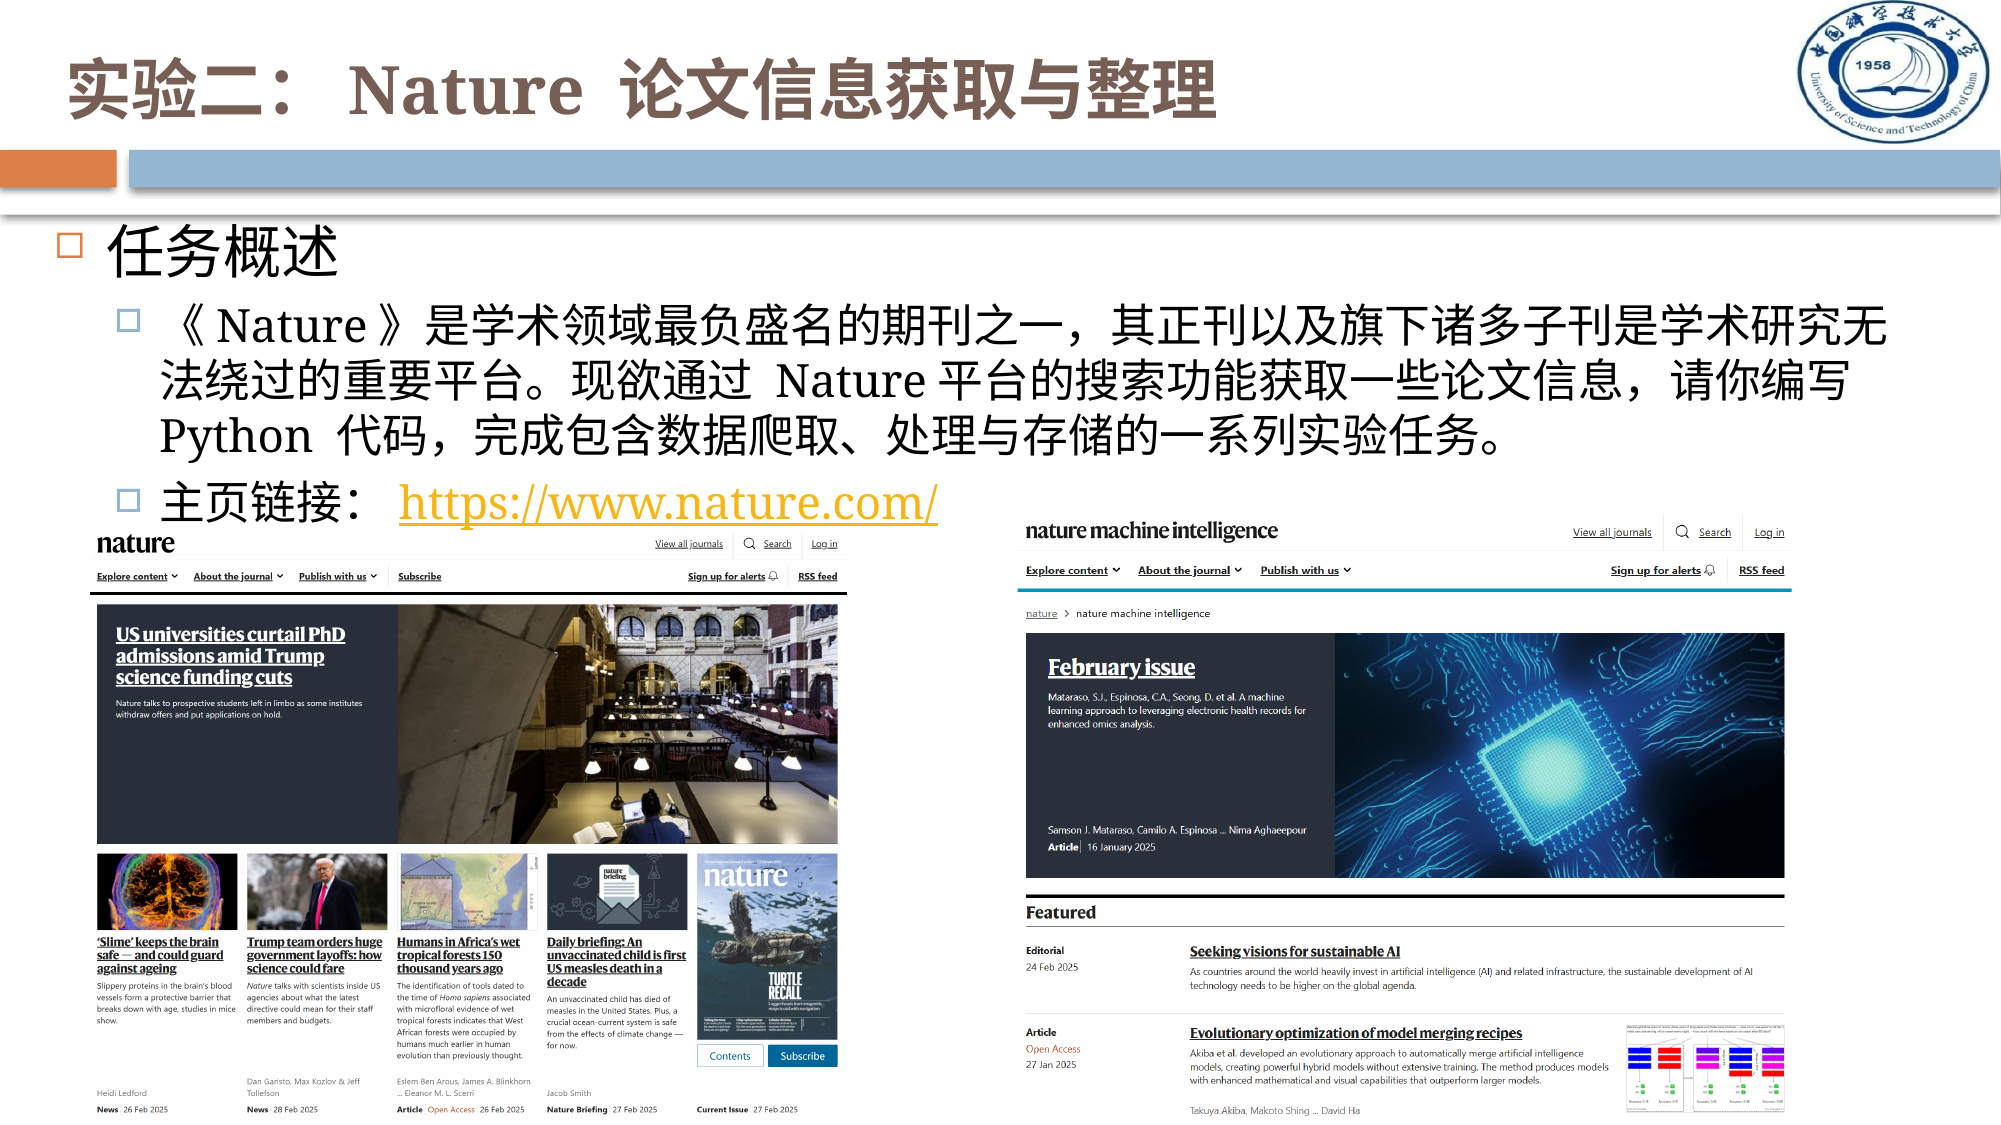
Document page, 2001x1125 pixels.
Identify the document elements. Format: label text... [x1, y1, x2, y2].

list 任务概述 《Nature》是学术领域最负盛名的期刊之一，其正刊以及旗下诸多子刊是学术研究无法绕过的重要平台。现欲通过 Nature平台的搜索功能获取一些论文信息，请你编写 Python 代码，完成包含数据爬取、处理与存储的一系列实验任务。 主页链接：https://www.nature.com/ [39, 208, 1930, 1024]
picture [1017, 515, 1792, 588]
title 实验二：Nature 论文信息获取与整理 [50, 37, 1434, 138]
picture [1017, 593, 1792, 1125]
picture [1796, 0, 1990, 144]
picture [90, 533, 847, 1124]
